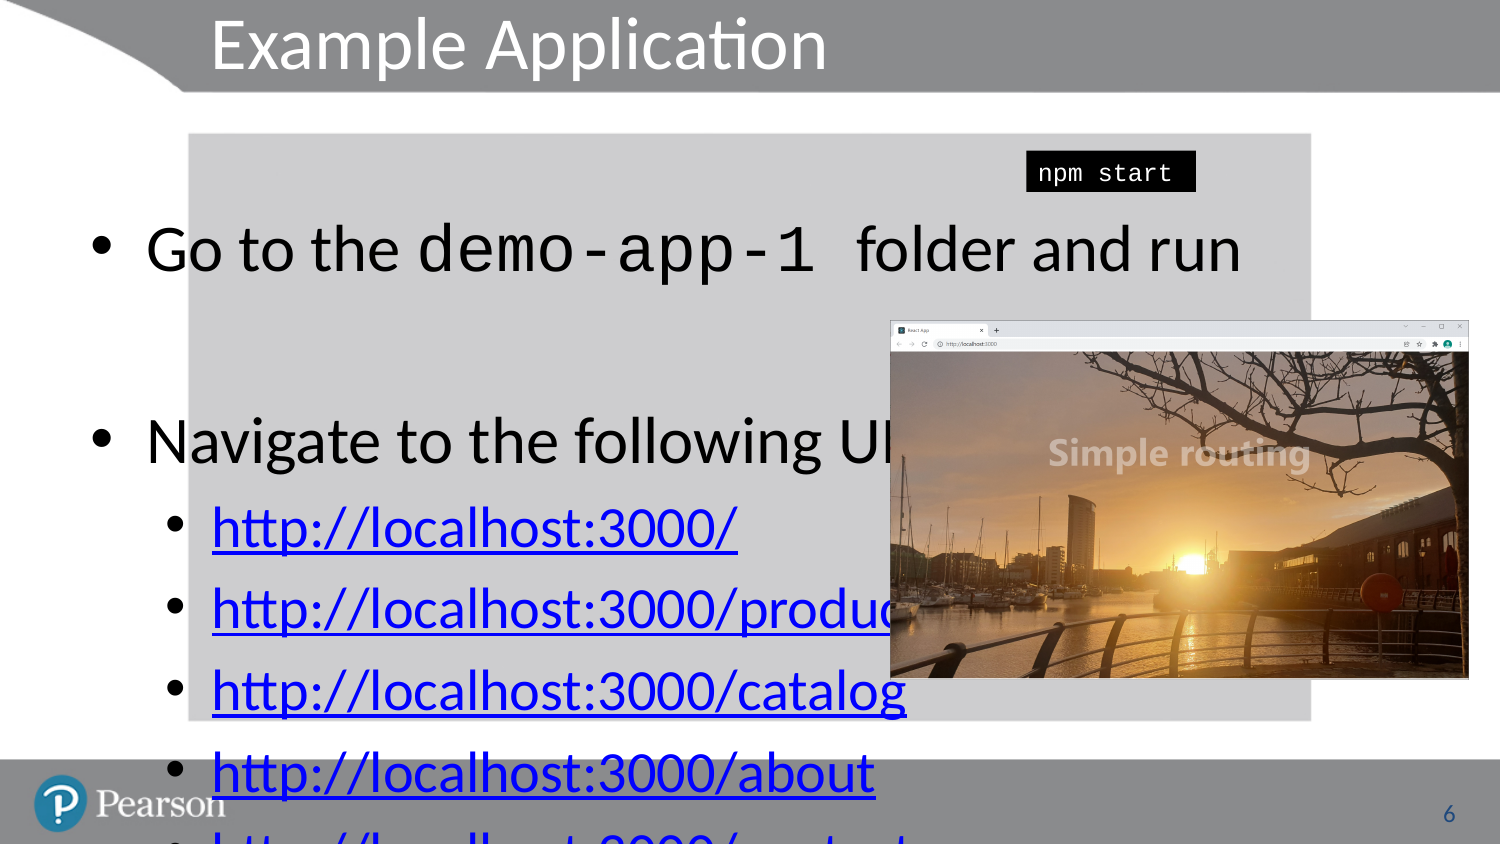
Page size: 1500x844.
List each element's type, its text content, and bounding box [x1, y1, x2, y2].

picture [0, 0, 1500, 844]
text_box npm start [1026, 150, 1196, 192]
text_box 6 [1406, 759, 1493, 835]
list Go to the demo-app-1 folder and run Navigate to the following URLs: http://localhost:3000/ http://localhost:3000/products http://localhost:3000/catalog http://localhost:3000/about http://localhost:3000/contact http://localhost:3000/wibble [75, 196, 1425, 754]
title Example Application [186, 0, 1425, 79]
